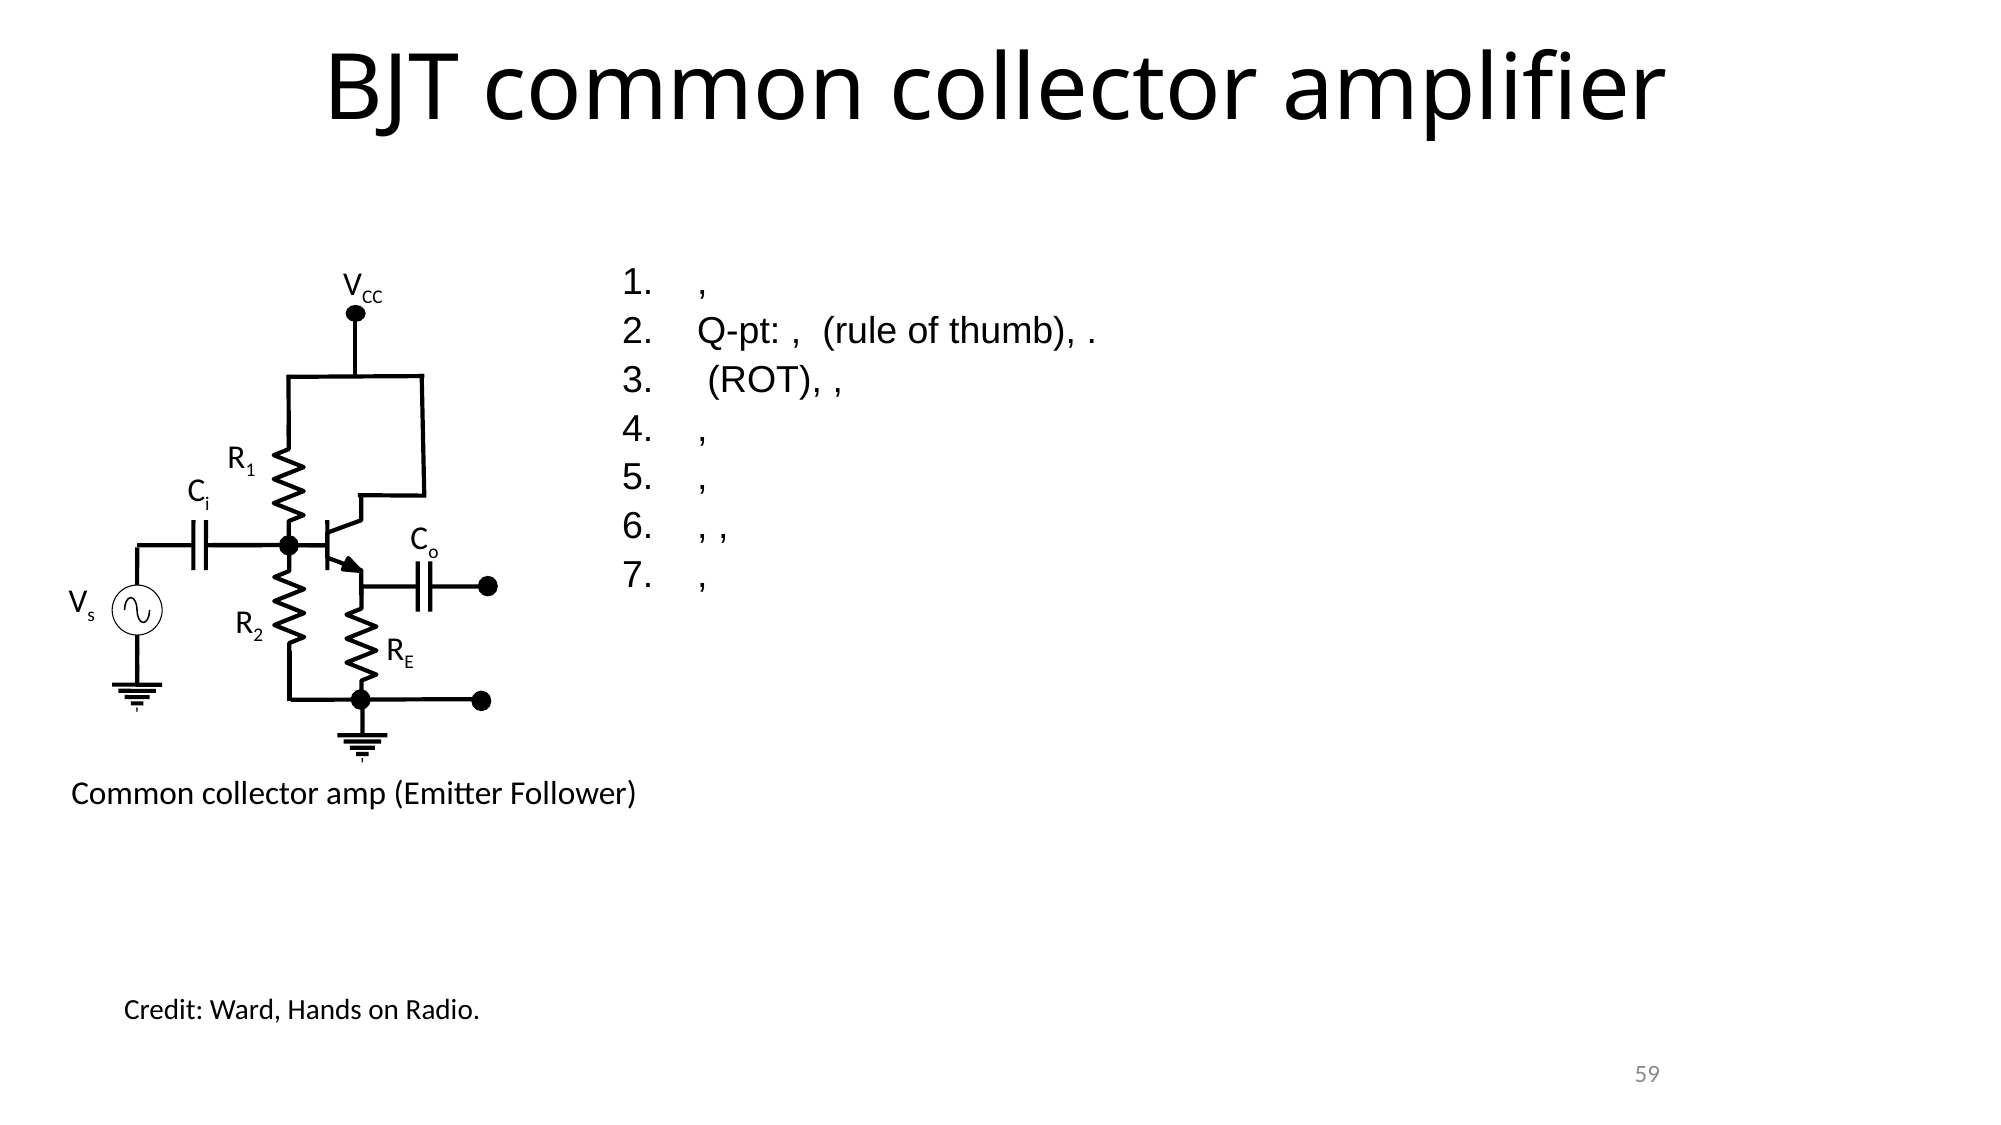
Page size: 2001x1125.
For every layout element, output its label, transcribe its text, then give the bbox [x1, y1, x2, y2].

slide_number 59 [1325, 1042, 1675, 1103]
text_box Credit: Ward, Hands on Radio. [109, 982, 496, 1033]
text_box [51, 254, 658, 820]
title BJT common collector amplifier [54, 18, 1938, 162]
